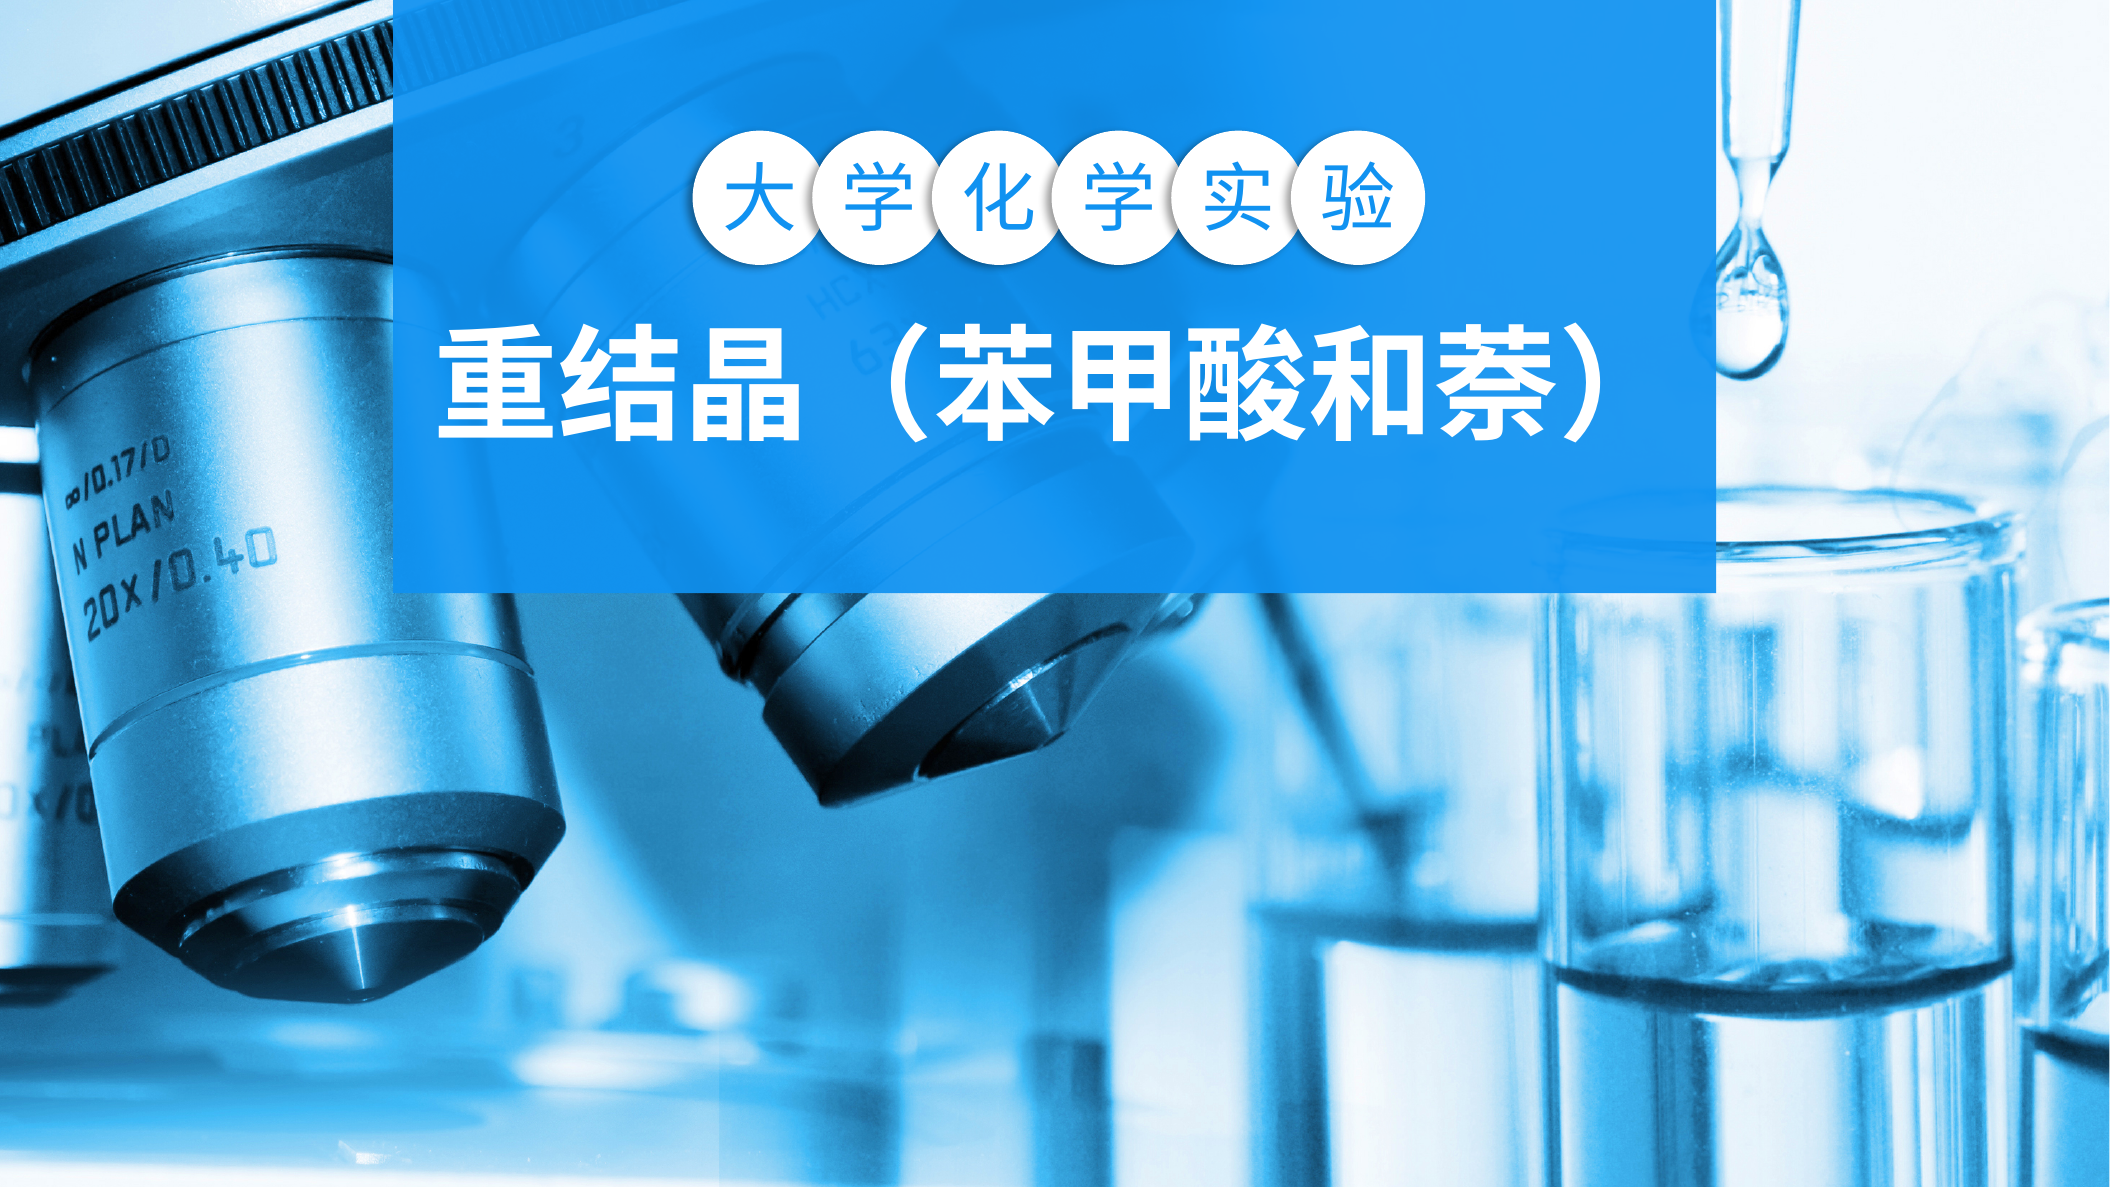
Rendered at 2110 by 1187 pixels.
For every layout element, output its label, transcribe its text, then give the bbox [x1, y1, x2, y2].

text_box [1171, 130, 1290, 265]
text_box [1290, 130, 1426, 265]
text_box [931, 130, 1051, 265]
picture [0, 0, 2110, 1187]
text_box [392, 0, 1717, 594]
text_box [692, 130, 812, 265]
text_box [812, 130, 931, 265]
text_box 重结晶（苯甲酸和萘） [418, 297, 1698, 463]
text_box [1051, 130, 1171, 265]
